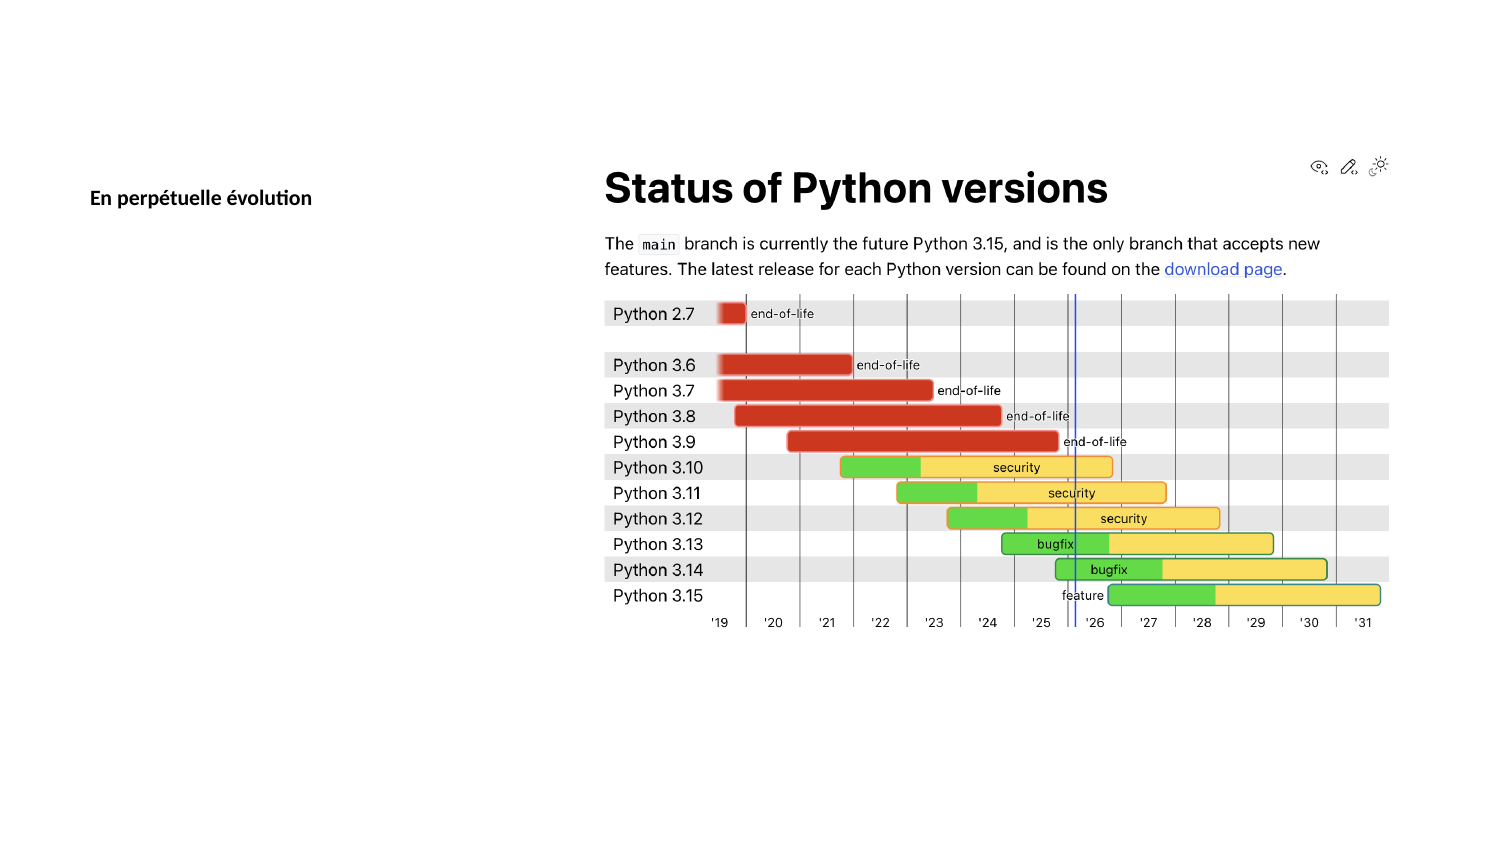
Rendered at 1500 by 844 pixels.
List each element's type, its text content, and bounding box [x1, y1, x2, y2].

picture [585, 135, 1424, 649]
list En perpétuelle évolution [75, 176, 569, 754]
